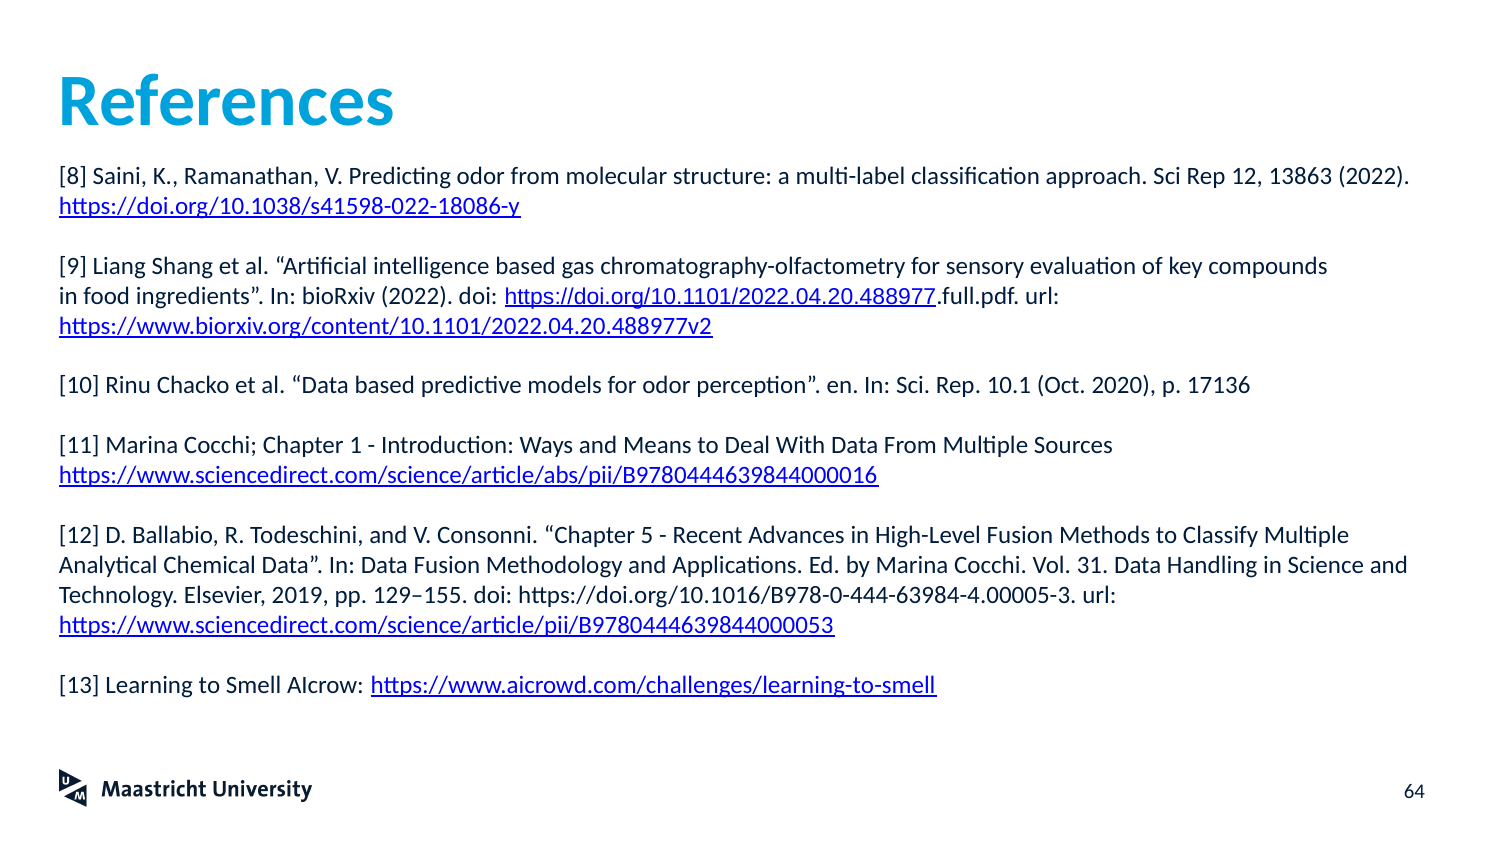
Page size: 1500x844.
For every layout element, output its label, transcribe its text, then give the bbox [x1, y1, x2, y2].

title References [59, 50, 1425, 144]
slide_number ‹#› [1364, 777, 1425, 823]
picture [59, 759, 322, 822]
list [8] Saini, K., Ramanathan, V. Predicting odor from molecular structure: a multi-label classification approach. Sci Rep 12, 13863 (2022). https://doi.org/10.1038/s41598-022-18086-y [9] Liang Shang et al. “Artificial intelligence based gas chromatography-olfactometry for sensory evaluation of key compounds in food ingredients”. In: bioRxiv (2022). doi: https://doi.org/10.1101/2022.04.20.488977.full.pdf. url: https://www.biorxiv.org/content/10.1101/2022.04.20.488977v2 [10] Rinu Chacko et al. “Data based predictive models for odor perception”. en. In: Sci. Rep. 10.1 (Oct. 2020), p. 17136 [11] Marina Cocchi; Chapter 1 - Introduction: Ways and Means to Deal With Data From Multiple Sources https://www.sciencedirect.com/science/article/abs/pii/B9780444639844000016 [12] D. Ballabio, R. Todeschini, and V. Consonni. “Chapter 5 - Recent Advances in High-Level Fusion Methods to Classify Multiple Analytical Chemical Data”. In: Data Fusion Methodology and Applications. Ed. by Marina Cocchi. Vol. 31. Data Handling in Science and Technology. Elsevier, 2019, pp. 129–155. doi: https://doi.org/10.1016/B978-0-444-63984-4.00005-3. url: https://www.sciencedirect.com/science/article/pii/B9780444639844000053 [13] Learning to Smell AIcrow: https://www.aicrowd.com/challenges/learning-to-smell [59, 159, 1425, 707]
